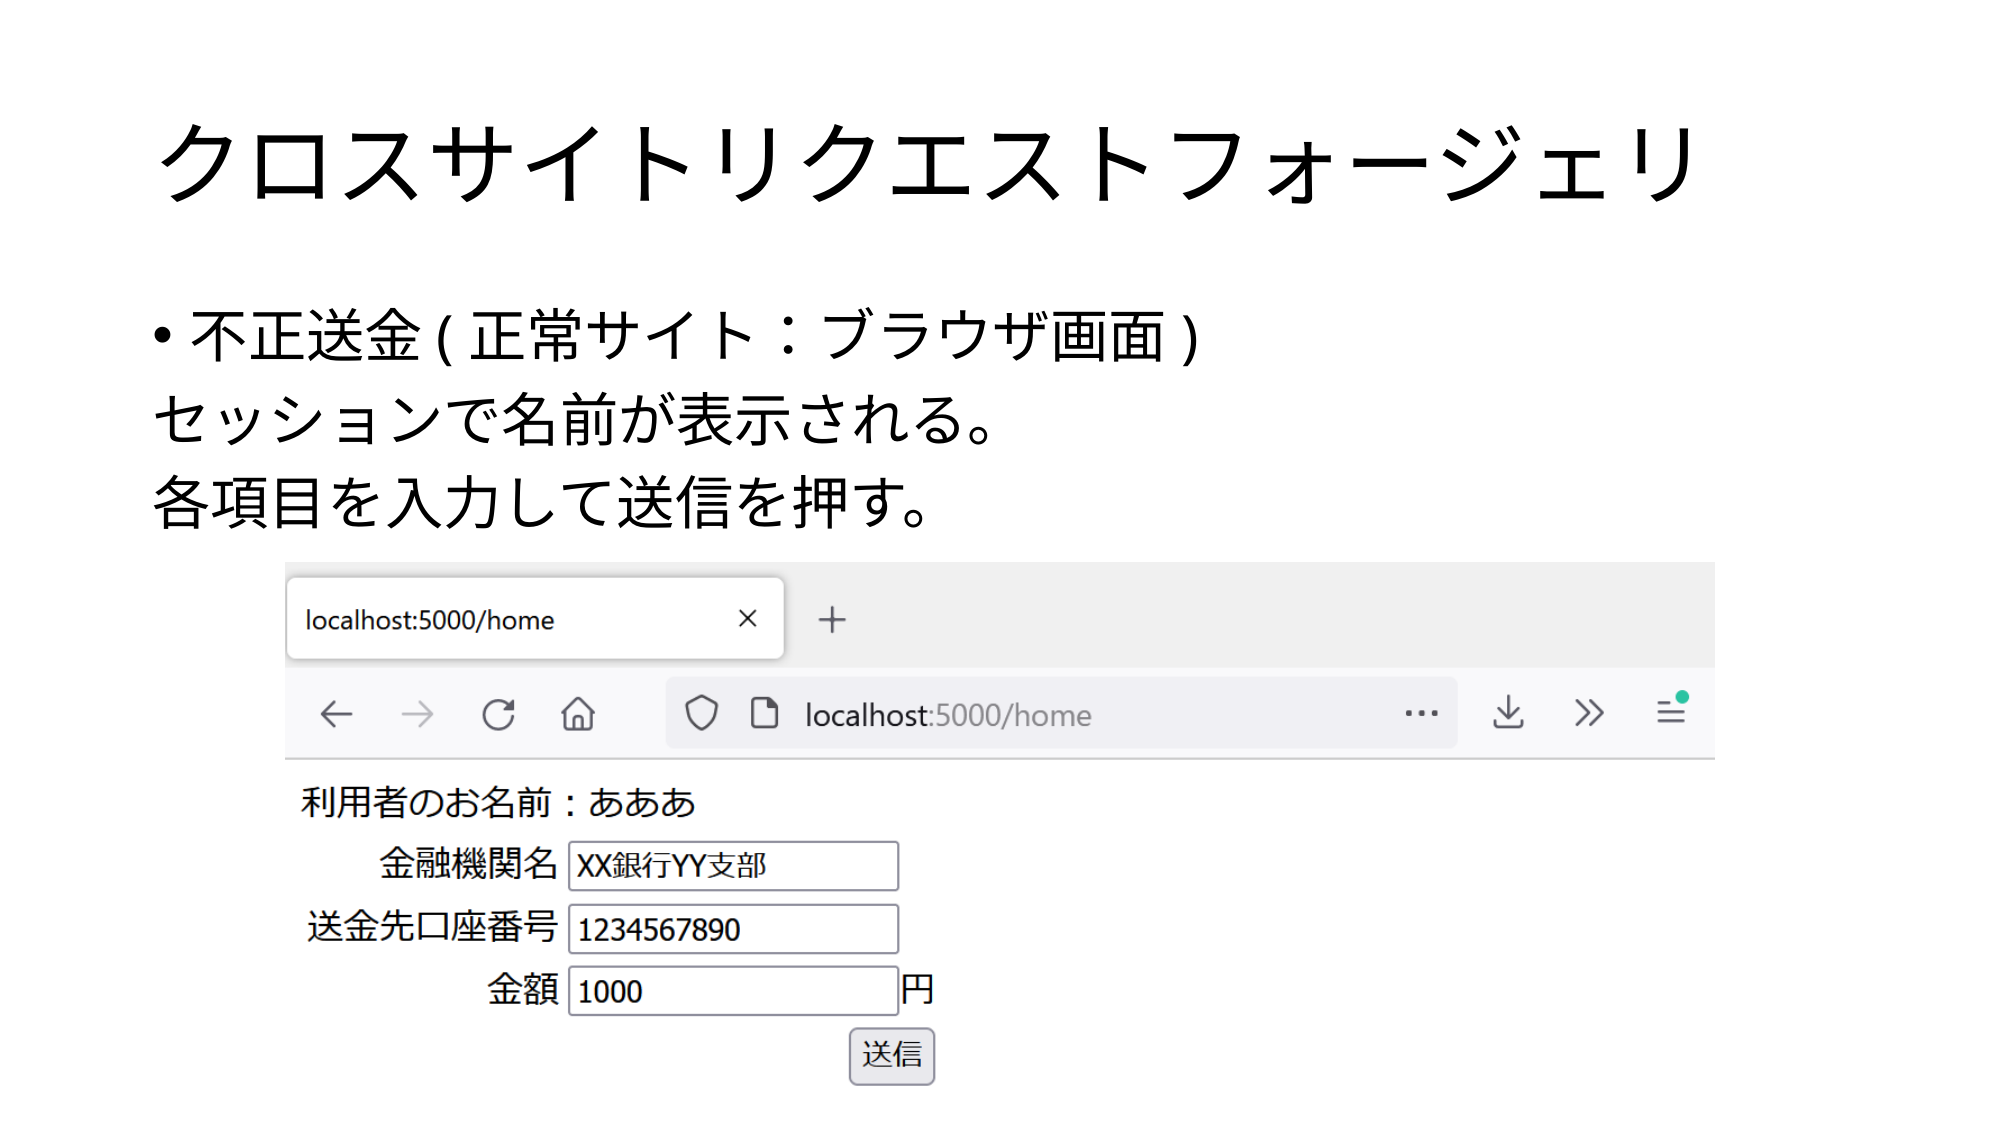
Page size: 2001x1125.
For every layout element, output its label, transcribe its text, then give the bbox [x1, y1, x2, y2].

title クロスサイトリクエストフォージェリ [137, 59, 1863, 278]
picture [285, 562, 1715, 1096]
list 不正送金(正常サイト：ブラウザ画面) セッションで名前が表示される。 各項目を入力して送信を押す。 [137, 299, 1863, 1014]
